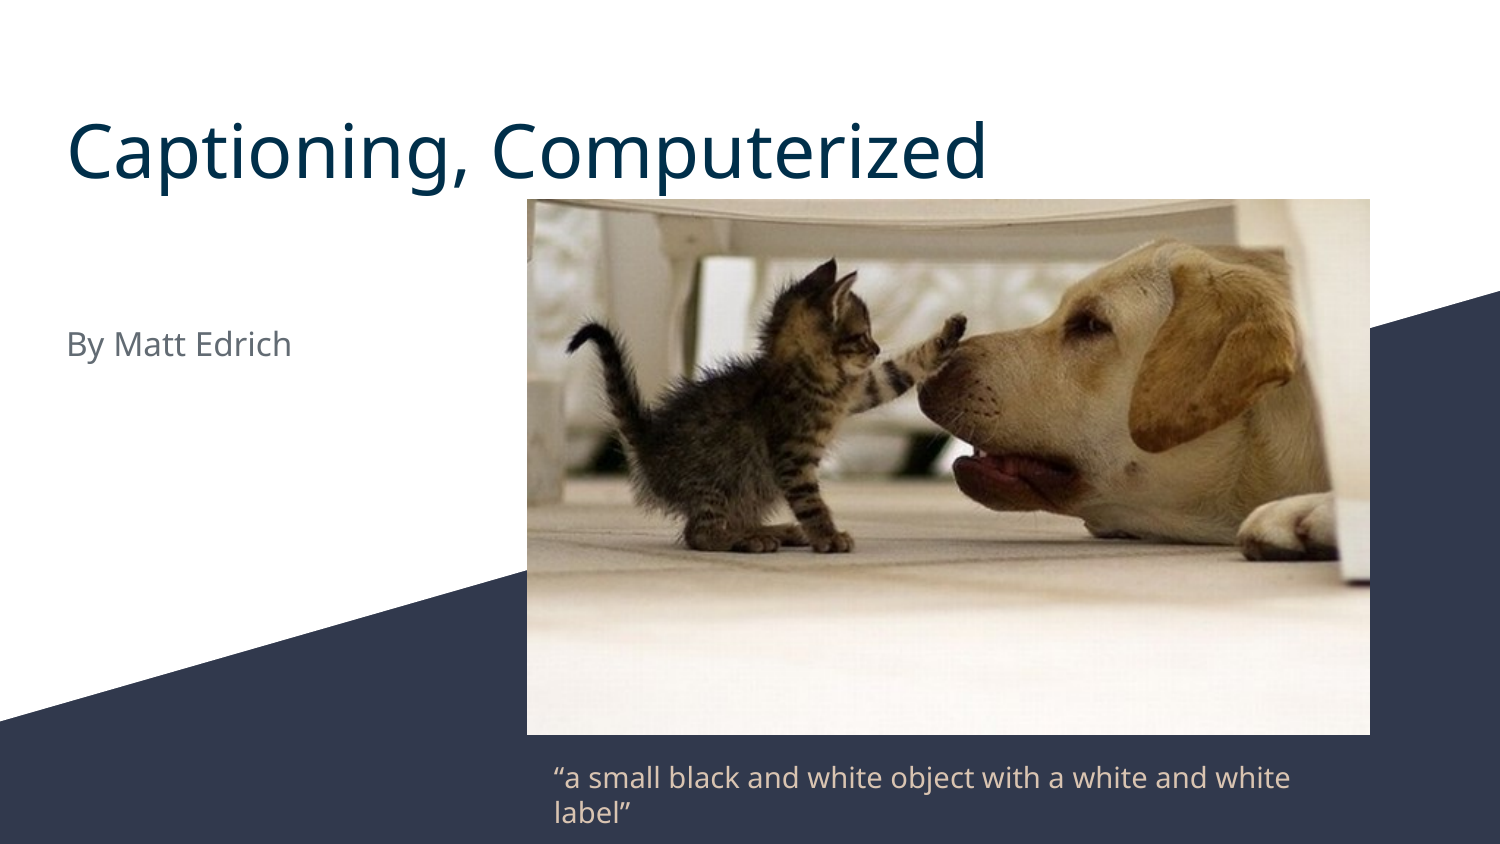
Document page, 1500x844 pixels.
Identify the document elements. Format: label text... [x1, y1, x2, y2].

text_box “a small black and white object with a white and white label” [538, 744, 1370, 844]
title Captioning, Computerized [51, 88, 1449, 299]
subtitle By Matt Edrich [51, 308, 522, 430]
picture [527, 199, 1370, 735]
